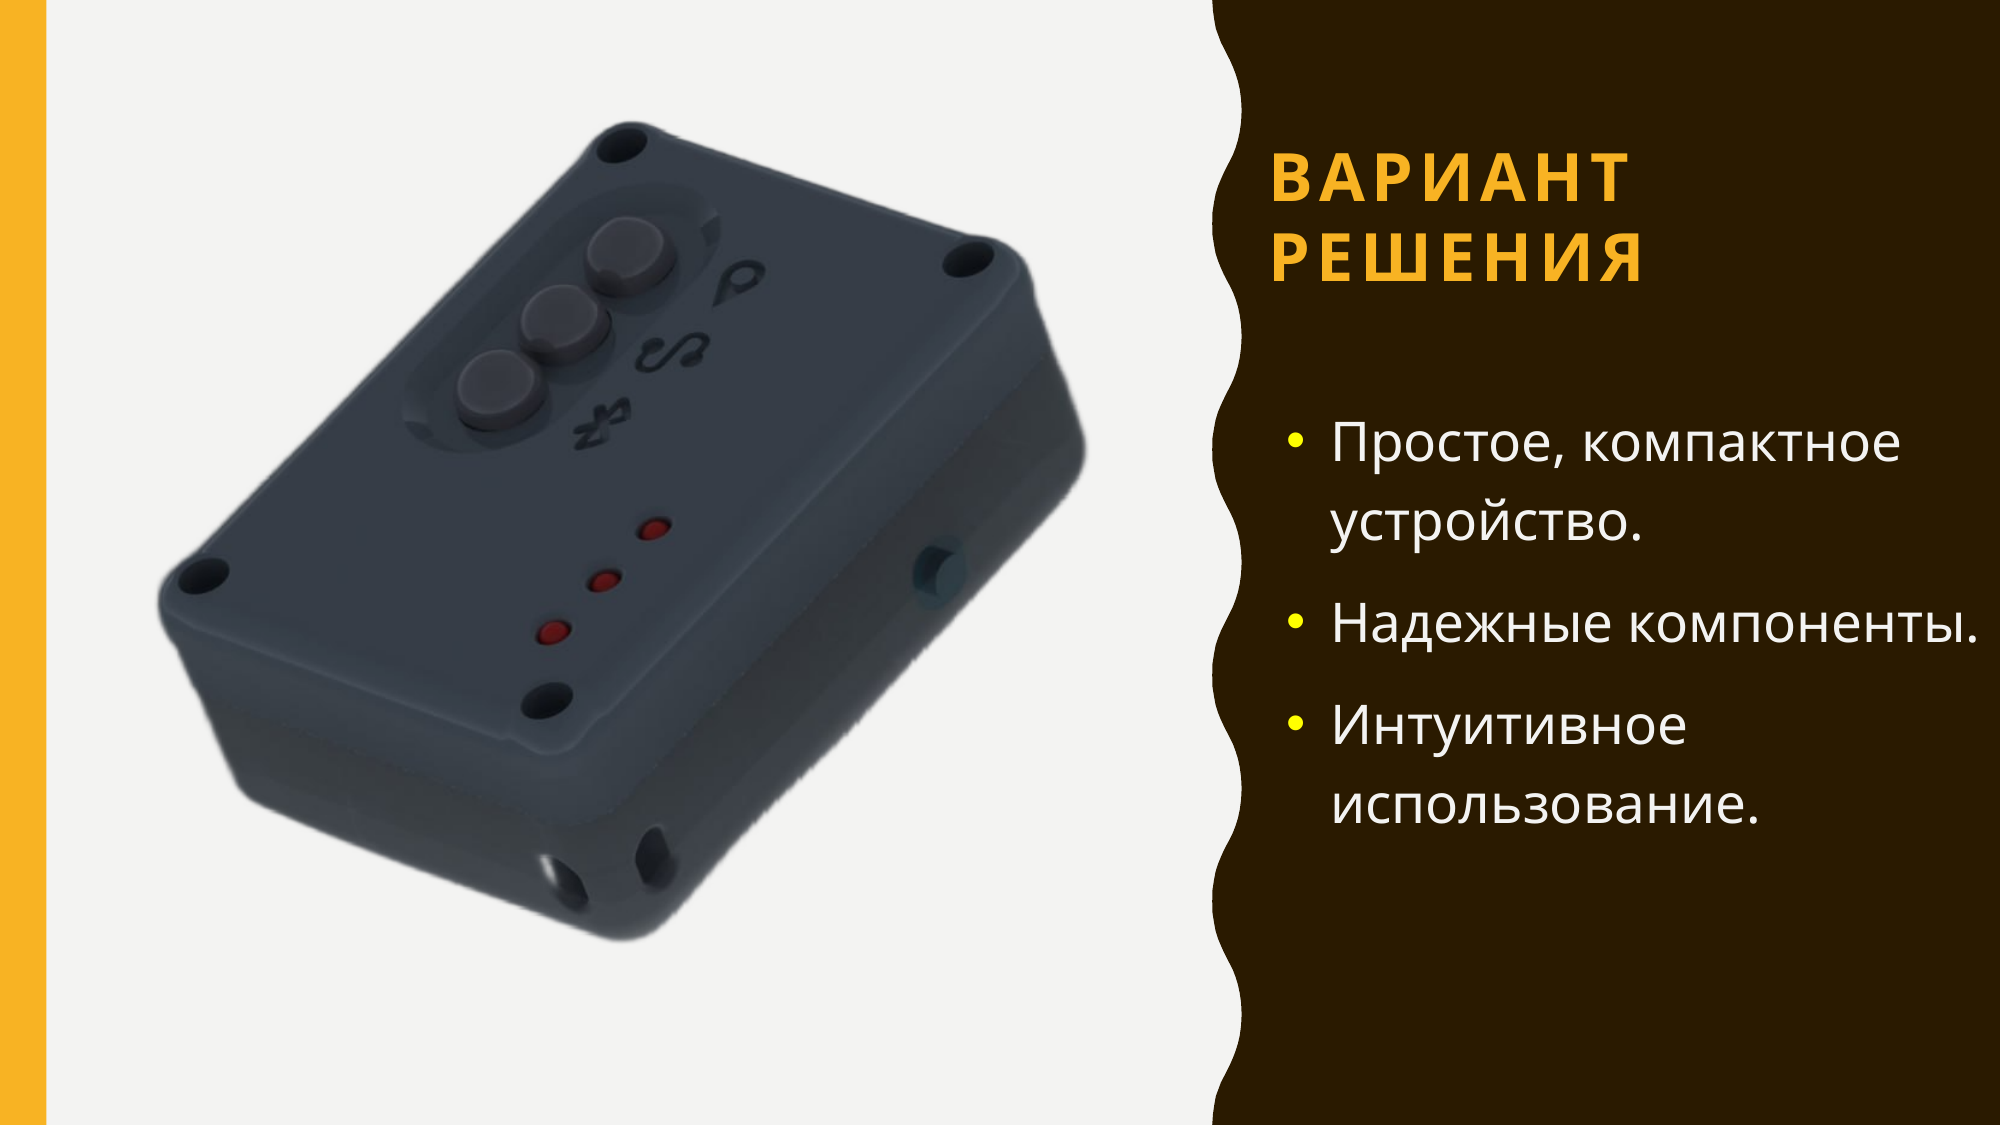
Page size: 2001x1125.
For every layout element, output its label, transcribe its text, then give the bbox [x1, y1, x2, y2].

picture [0, 102, 1445, 969]
text_box Вариант решения [1445, 106, 2000, 303]
text_box Простое, компактное устройство. Надежные компоненты. Интуитивное использование. [1445, 386, 2000, 921]
